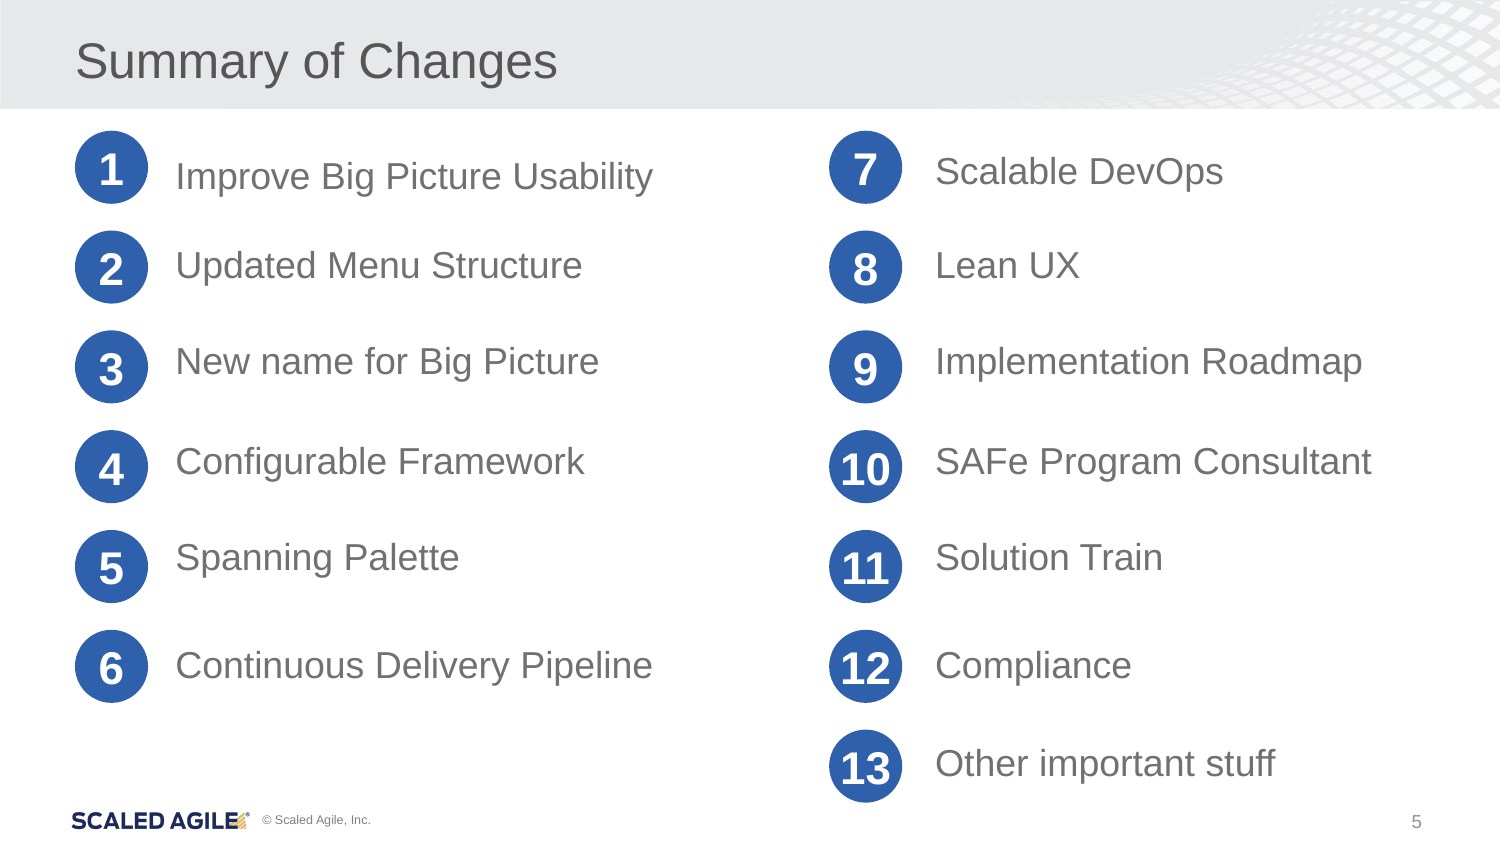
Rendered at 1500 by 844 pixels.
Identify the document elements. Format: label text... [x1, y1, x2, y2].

text_box Implementation Roadmap [920, 329, 1478, 390]
title Summary of Changes [74, 27, 1442, 78]
text_box Scalable DevOps [920, 139, 1478, 200]
picture [0, 0, 1500, 109]
text_box Other important stuff [920, 731, 1374, 792]
text_box Configurable Framework [160, 429, 710, 490]
text_box 13 [829, 729, 903, 803]
text_box 2 [74, 230, 149, 304]
text_box 7 [829, 130, 903, 204]
text_box 5 [74, 529, 149, 604]
text_box Updated Menu Structure [160, 233, 733, 294]
text_box SAFe Program Consultant [920, 429, 1478, 490]
text_box Continuous Delivery Pipeline [160, 634, 818, 694]
text_box 11 [829, 529, 903, 604]
text_box 4 [74, 430, 149, 504]
text_box 1 [74, 130, 149, 204]
text_box 9 [829, 330, 903, 404]
text_box New name for Big Picture [160, 329, 710, 390]
text_box 8 [829, 230, 903, 304]
text_box Lean UX [920, 233, 1387, 294]
text_box 6 [74, 629, 149, 703]
text_box 3 [74, 330, 149, 404]
text_box 12 [829, 629, 903, 703]
text_box 10 [829, 430, 903, 504]
text_box Improve Big Picture Usability [160, 144, 752, 205]
text_box Spanning Palette [160, 525, 710, 585]
picture [69, 809, 254, 831]
text_box Solution Train [920, 525, 1478, 585]
text_box Compliance [920, 634, 1478, 694]
